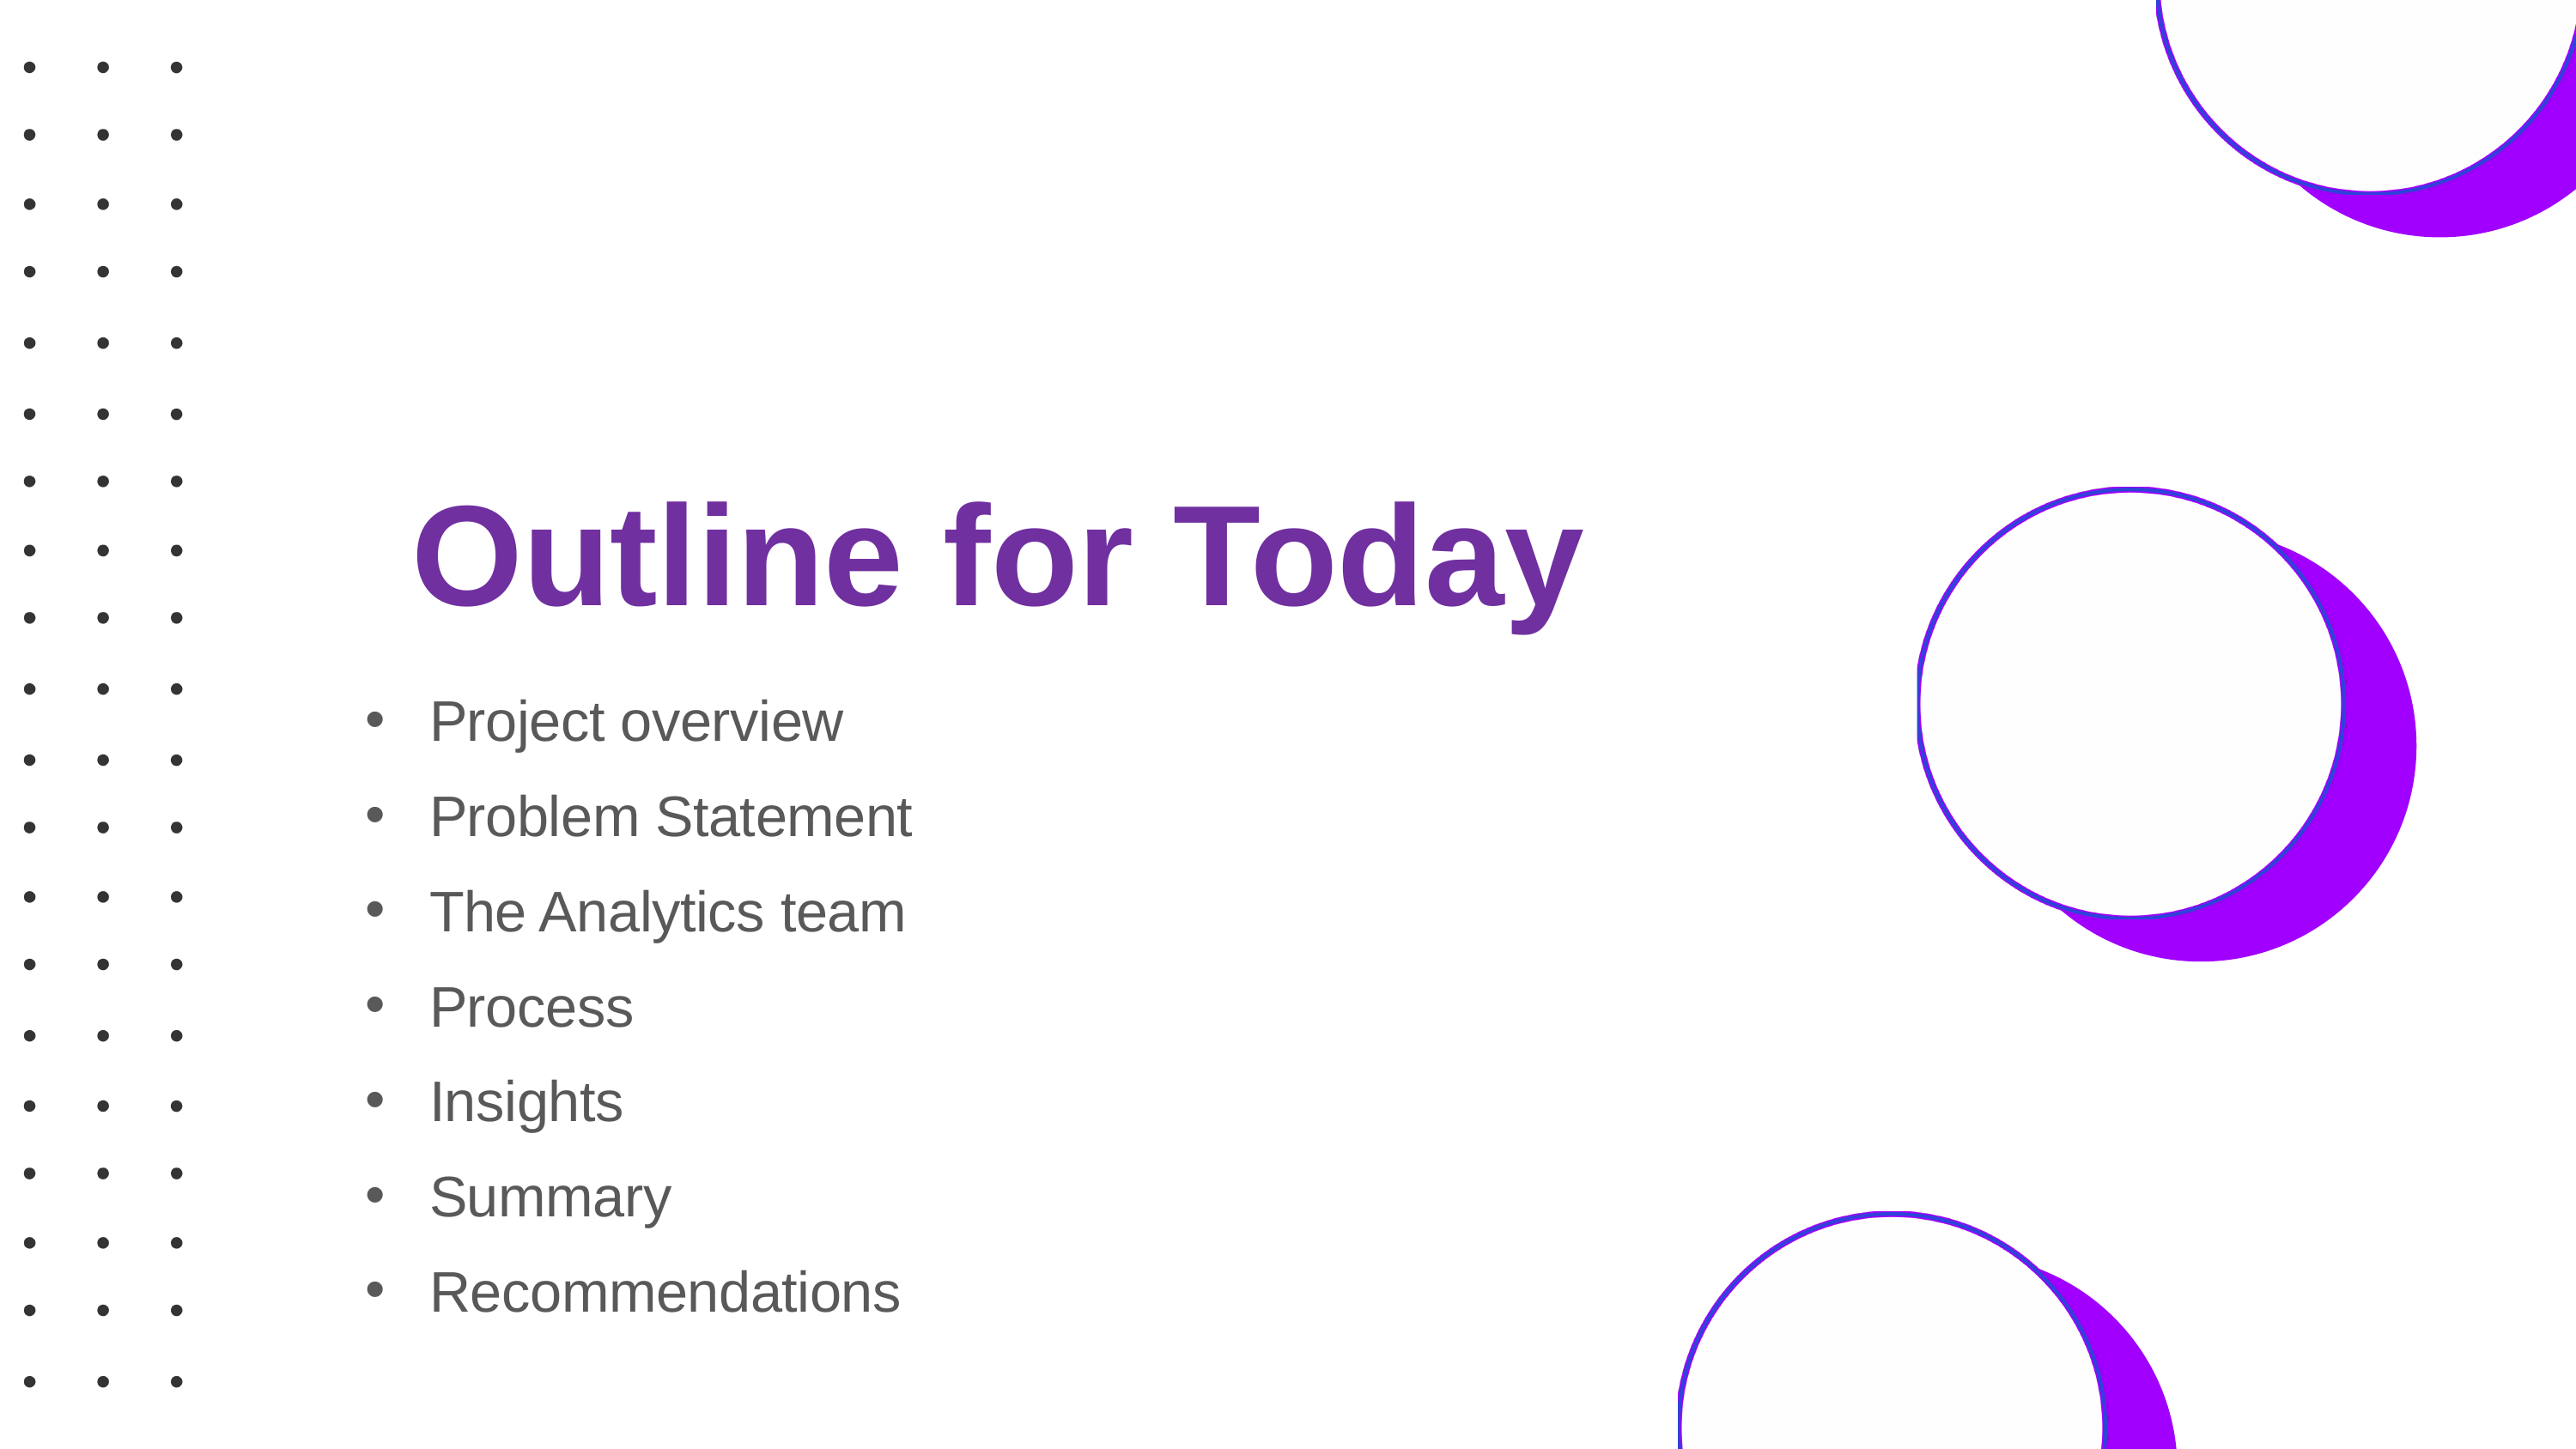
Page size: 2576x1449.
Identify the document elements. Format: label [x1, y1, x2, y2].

text_box [1917, 487, 2417, 962]
text_box [1677, 1210, 2178, 1449]
text_box [0, 57, 187, 1392]
text_box [364, 462, 1634, 1341]
text_box [2155, 0, 2576, 238]
